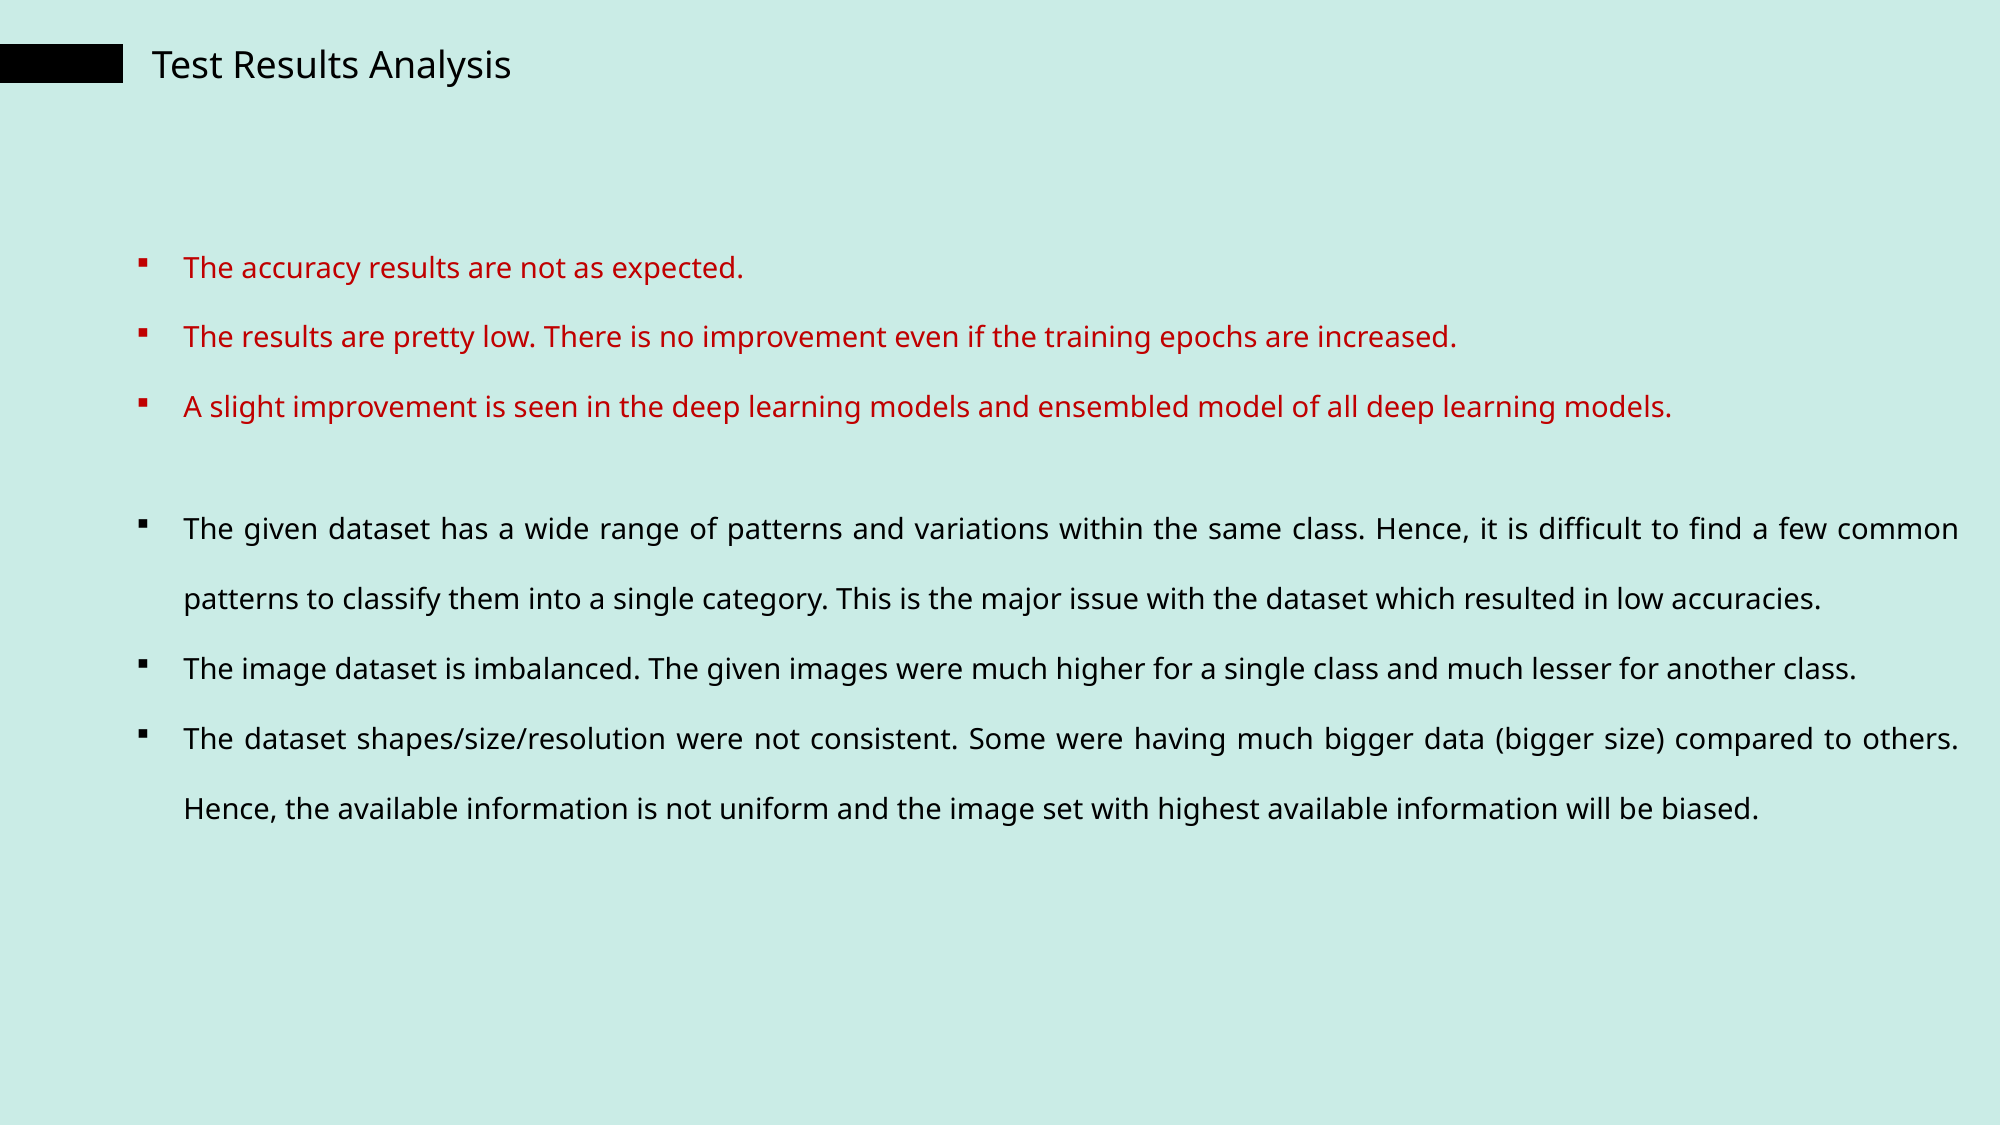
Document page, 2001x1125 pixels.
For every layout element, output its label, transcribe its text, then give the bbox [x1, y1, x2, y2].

text_box The accuracy results are not as expected. The results are pretty low. There is no improvement even if the training epochs are increased. A slight improvement is seen in the deep learning models and ensembled model of all deep learning models. [121, 206, 1735, 431]
text_box [0, 44, 123, 83]
text_box The given dataset has a wide range of patterns and variations within the same class. Hence, it is difficult to find a few common patterns to classify them into a single category. This is the major issue with the dataset which resulted in low accuracies. The image dataset is imbalanced. The given images were much higher for a single class and much lesser for another class. The dataset shapes/size/resolution were not consistent. Some were having much bigger data (bigger size) compared to others. Hence, the available information is not uniform and the image set with highest available information will be biased. [121, 468, 1976, 903]
text_box Test Results Analysis [137, 33, 528, 94]
